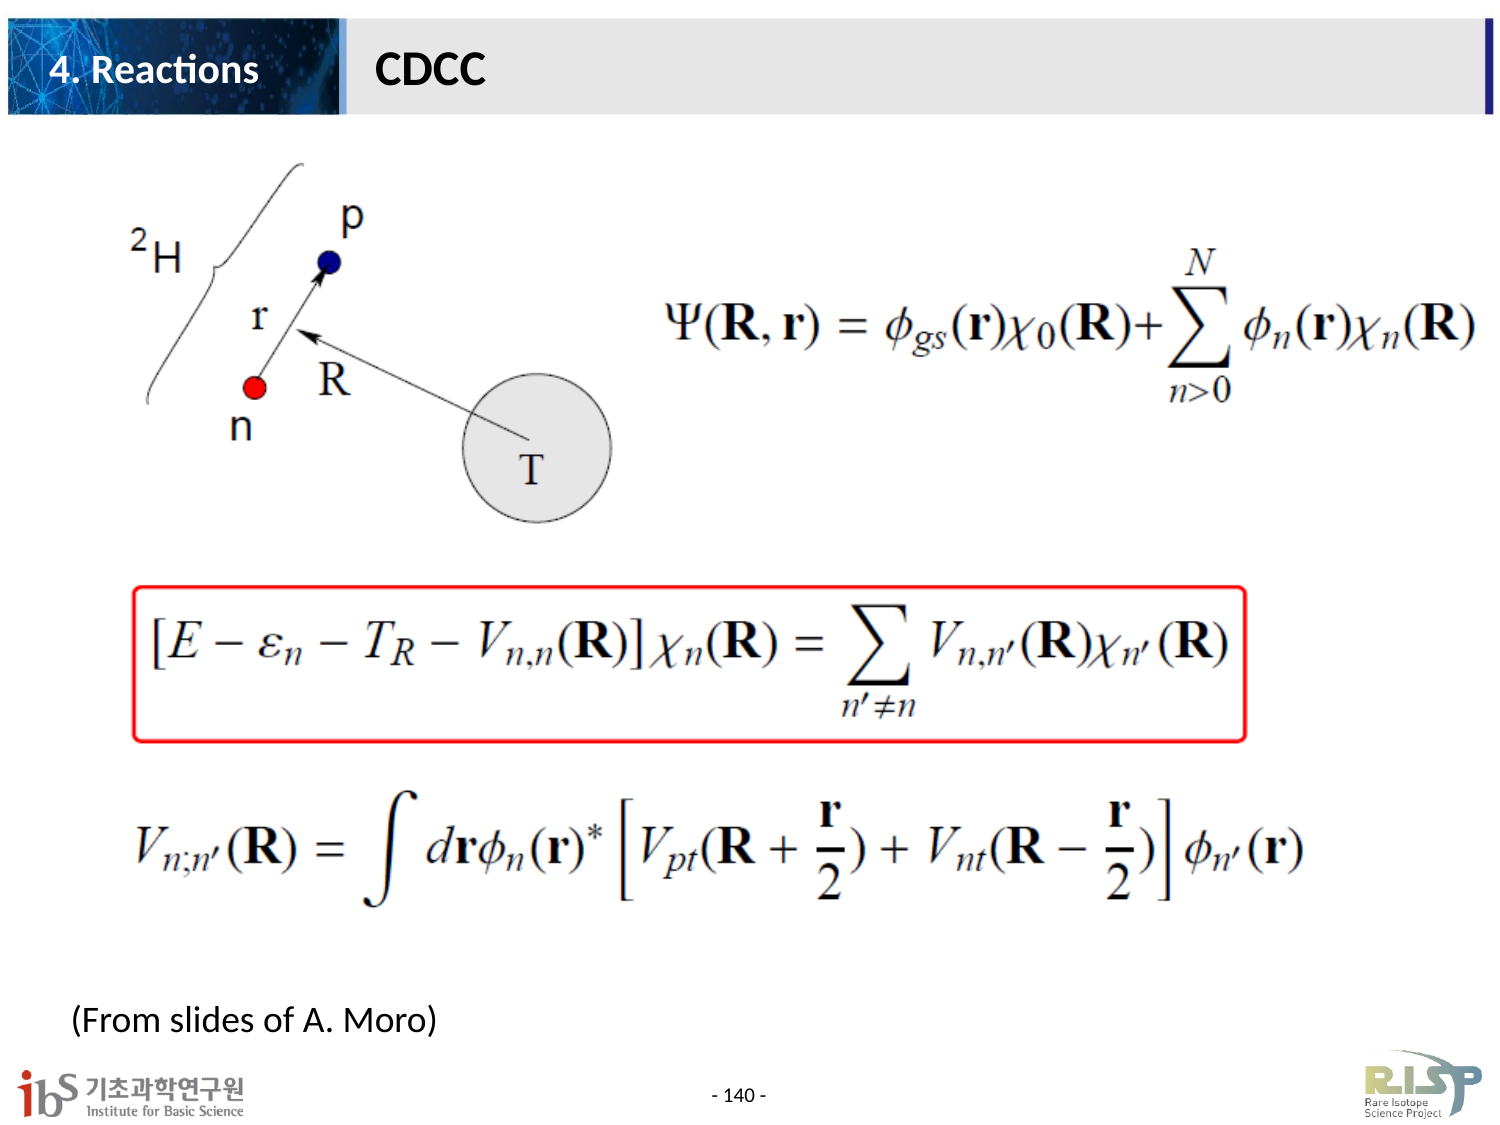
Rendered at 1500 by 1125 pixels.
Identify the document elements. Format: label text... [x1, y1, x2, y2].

picture [17, 1070, 243, 1117]
picture [100, 562, 1317, 920]
picture [74, 132, 647, 541]
picture [655, 222, 1495, 413]
text_box (From slides of A. Moro) [55, 987, 454, 1048]
picture [2, 10, 1500, 130]
picture [1364, 1049, 1482, 1119]
